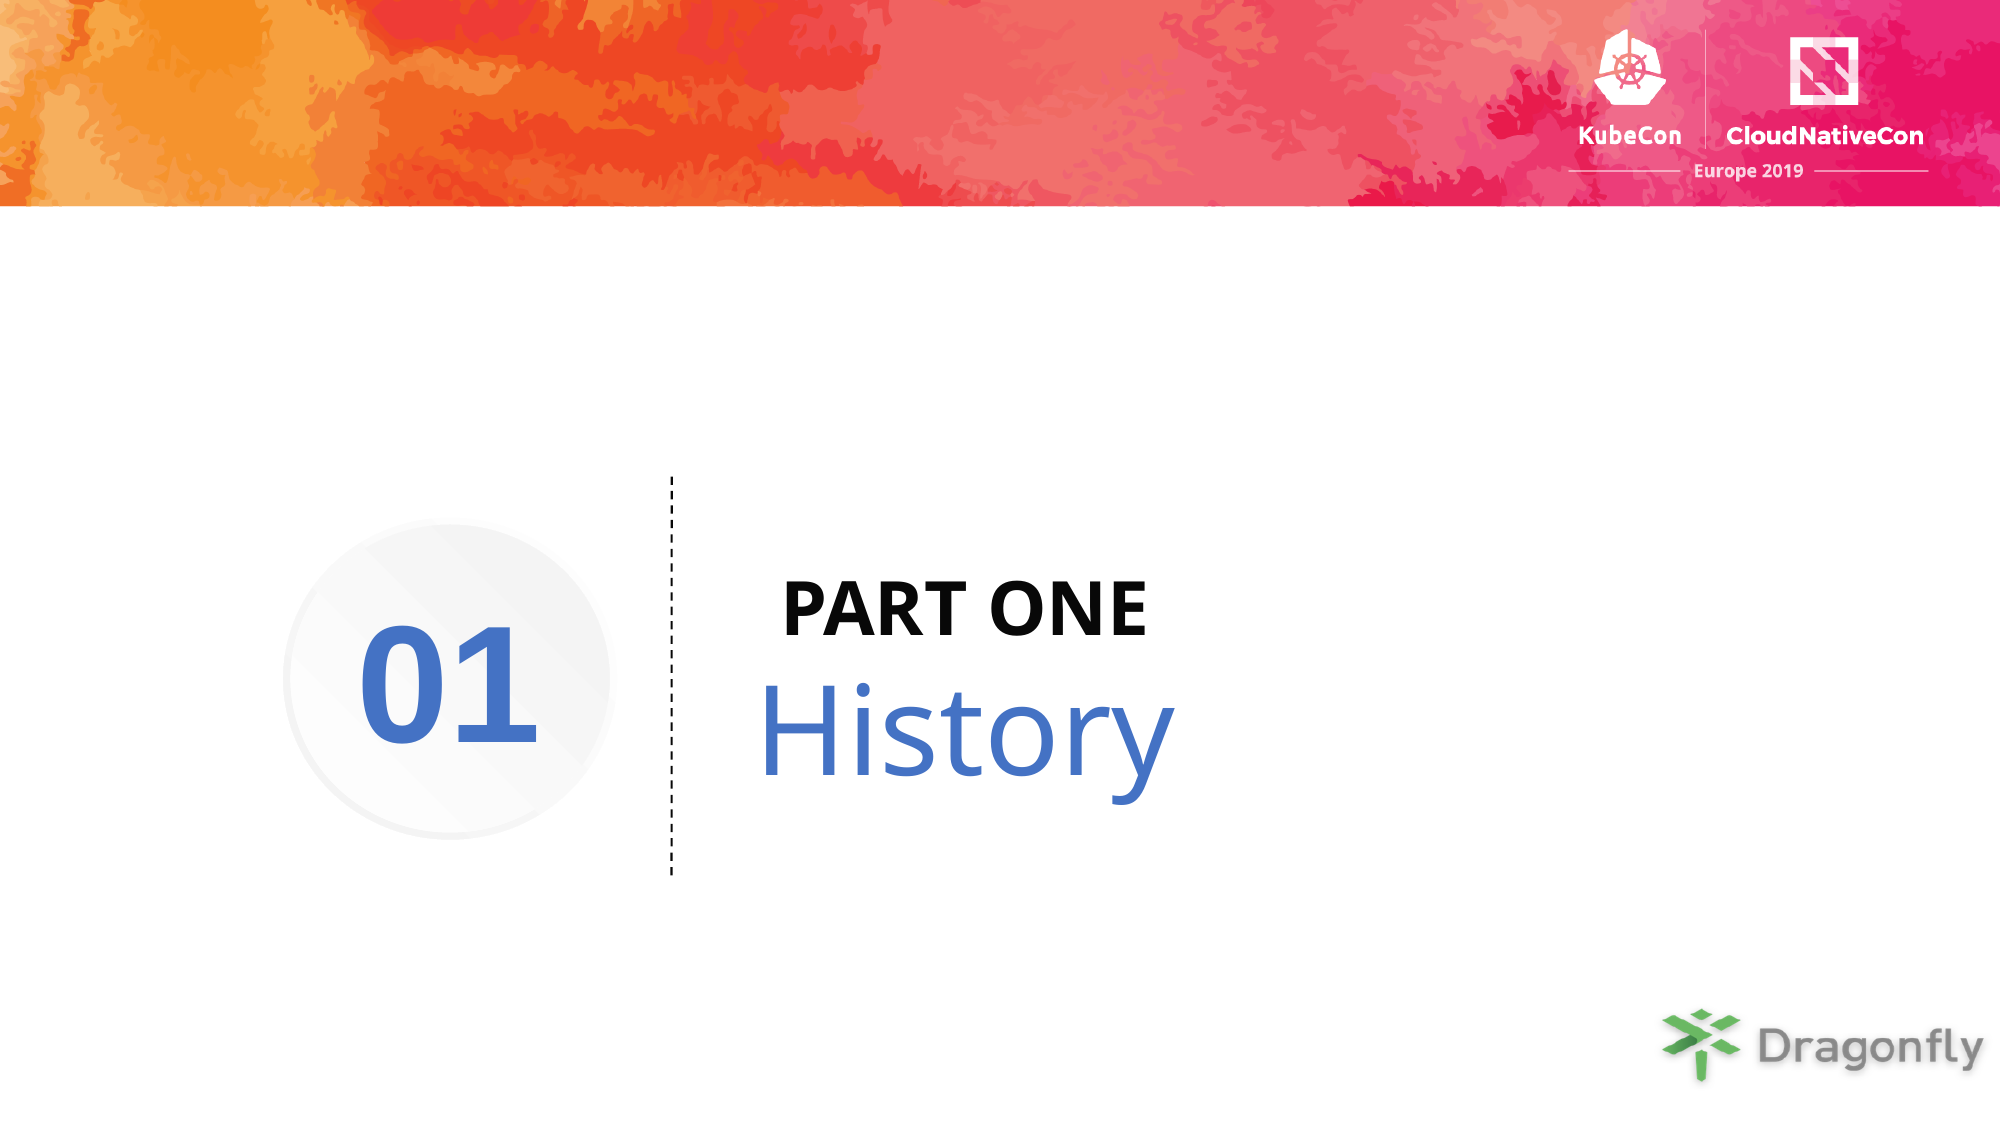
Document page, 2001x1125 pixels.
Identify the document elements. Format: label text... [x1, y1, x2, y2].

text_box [283, 517, 618, 840]
text_box PART ONE History [618, 552, 1366, 808]
picture [0, 0, 2000, 1125]
